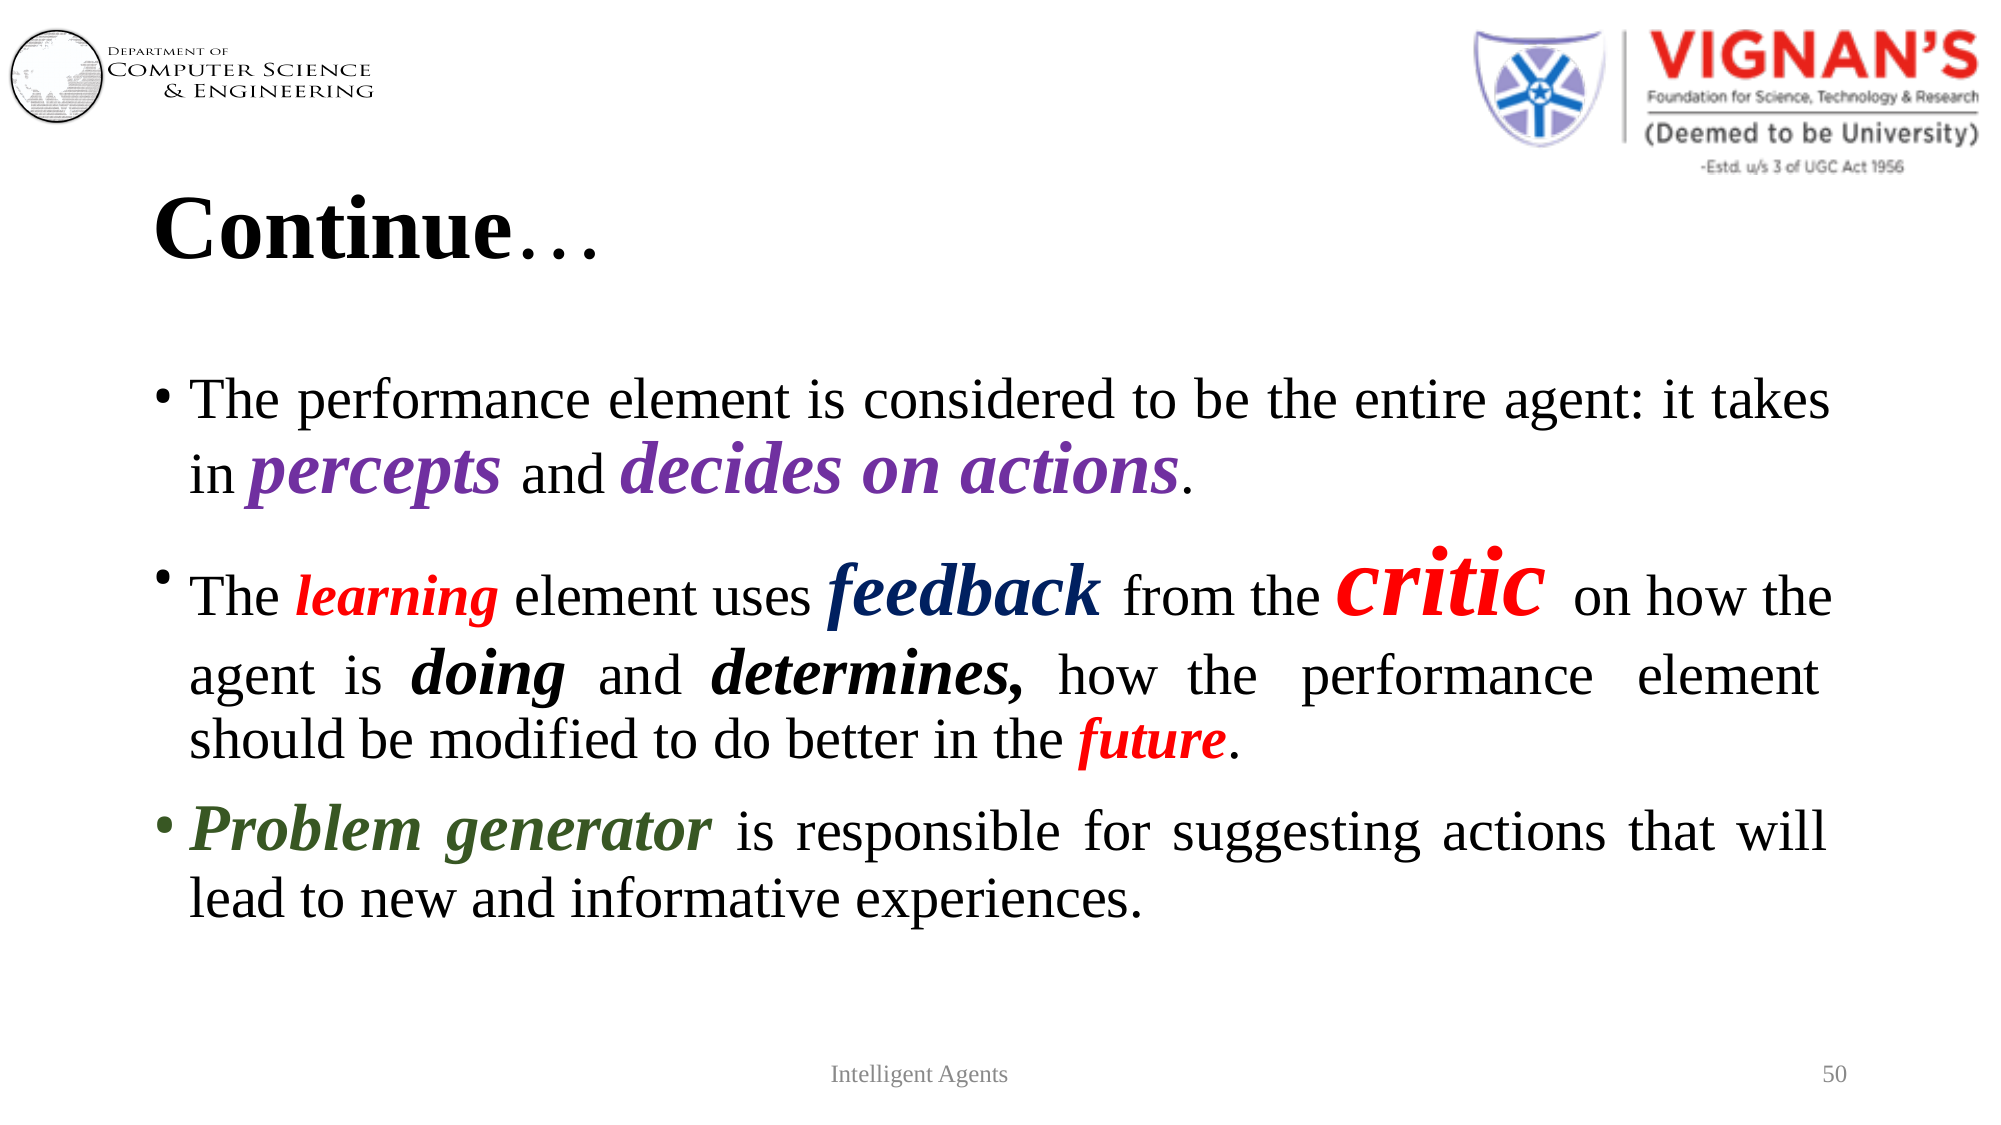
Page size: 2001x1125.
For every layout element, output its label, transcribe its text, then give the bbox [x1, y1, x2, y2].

slide_number 50 [1816, 1058, 1854, 1125]
title Continue… [150, 165, 608, 344]
list The performance element is considered to be the entire agent: it takes in percepts and decides on actions. The learning element uses feedback from the critic on how the agent is doing and determines, how the performance element should be modified to do better in the future. Problem generator is responsible for suggesting actions that will lead to new and informative experiences. [150, 344, 1850, 1007]
picture [0, 0, 462, 214]
footer Intelligent Agents [828, 1058, 1172, 1125]
picture [1460, 26, 2000, 175]
